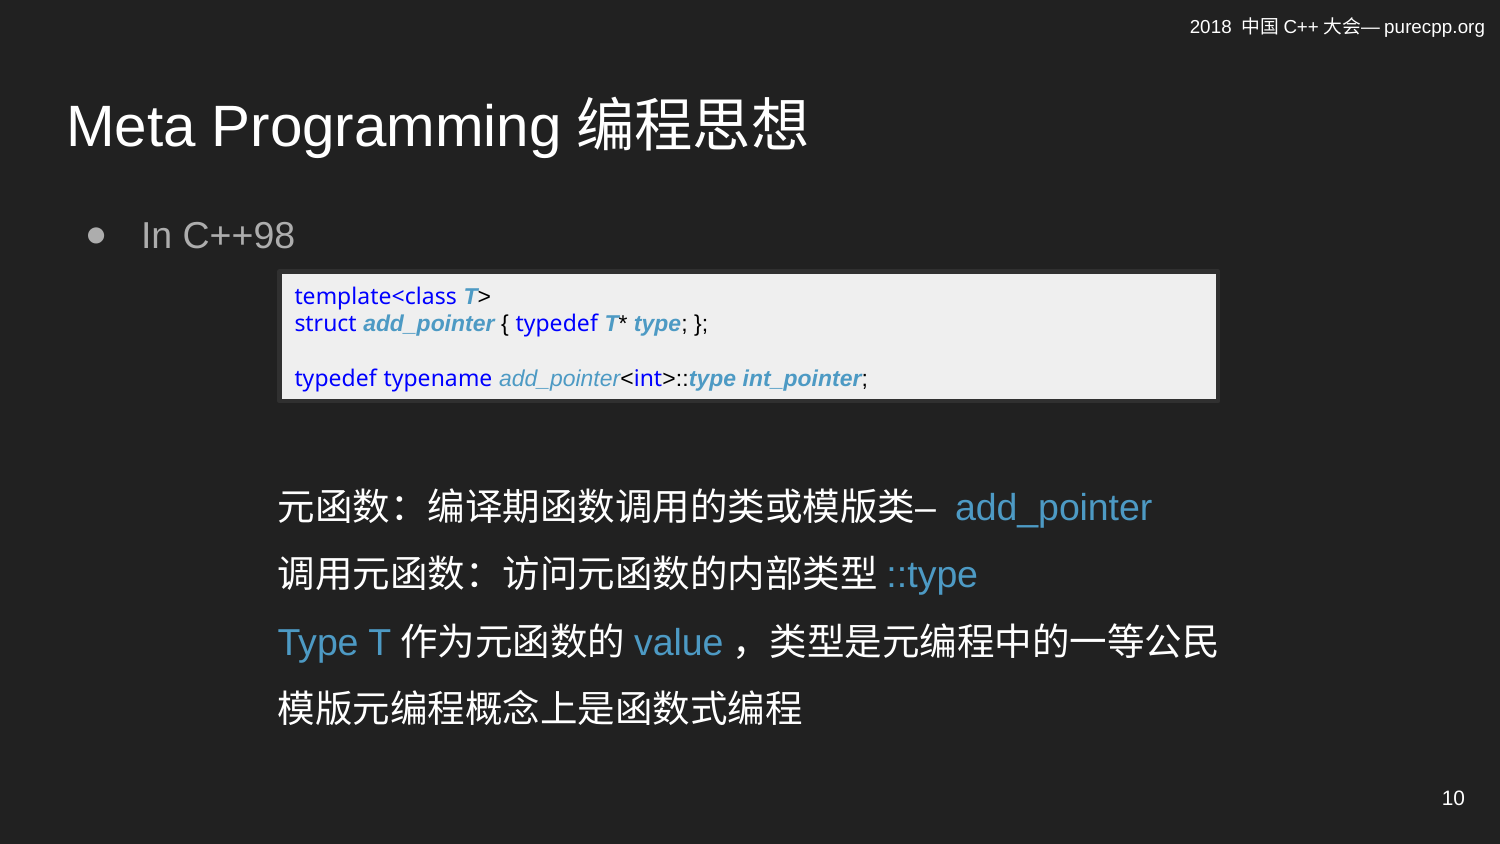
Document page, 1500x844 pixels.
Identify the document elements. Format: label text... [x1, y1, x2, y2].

text_box template<class T> struct add_pointer { typedef T* type; }; typedef typename add_pointer<int>::type int_pointer; [279, 271, 1219, 402]
slide_number 10 [1389, 764, 1480, 830]
text_box 元函数：编译期函数调用的类或模版类– add_pointer 调用元函数：访问元函数的内部类型::type Type T作为元函数的value，类型是元编程中的一等公民 模版元编程概念上是函数式编程 [243, 445, 1261, 736]
title Meta Programming编程思想 [51, 72, 1449, 167]
list In C++98 [51, 189, 1449, 750]
